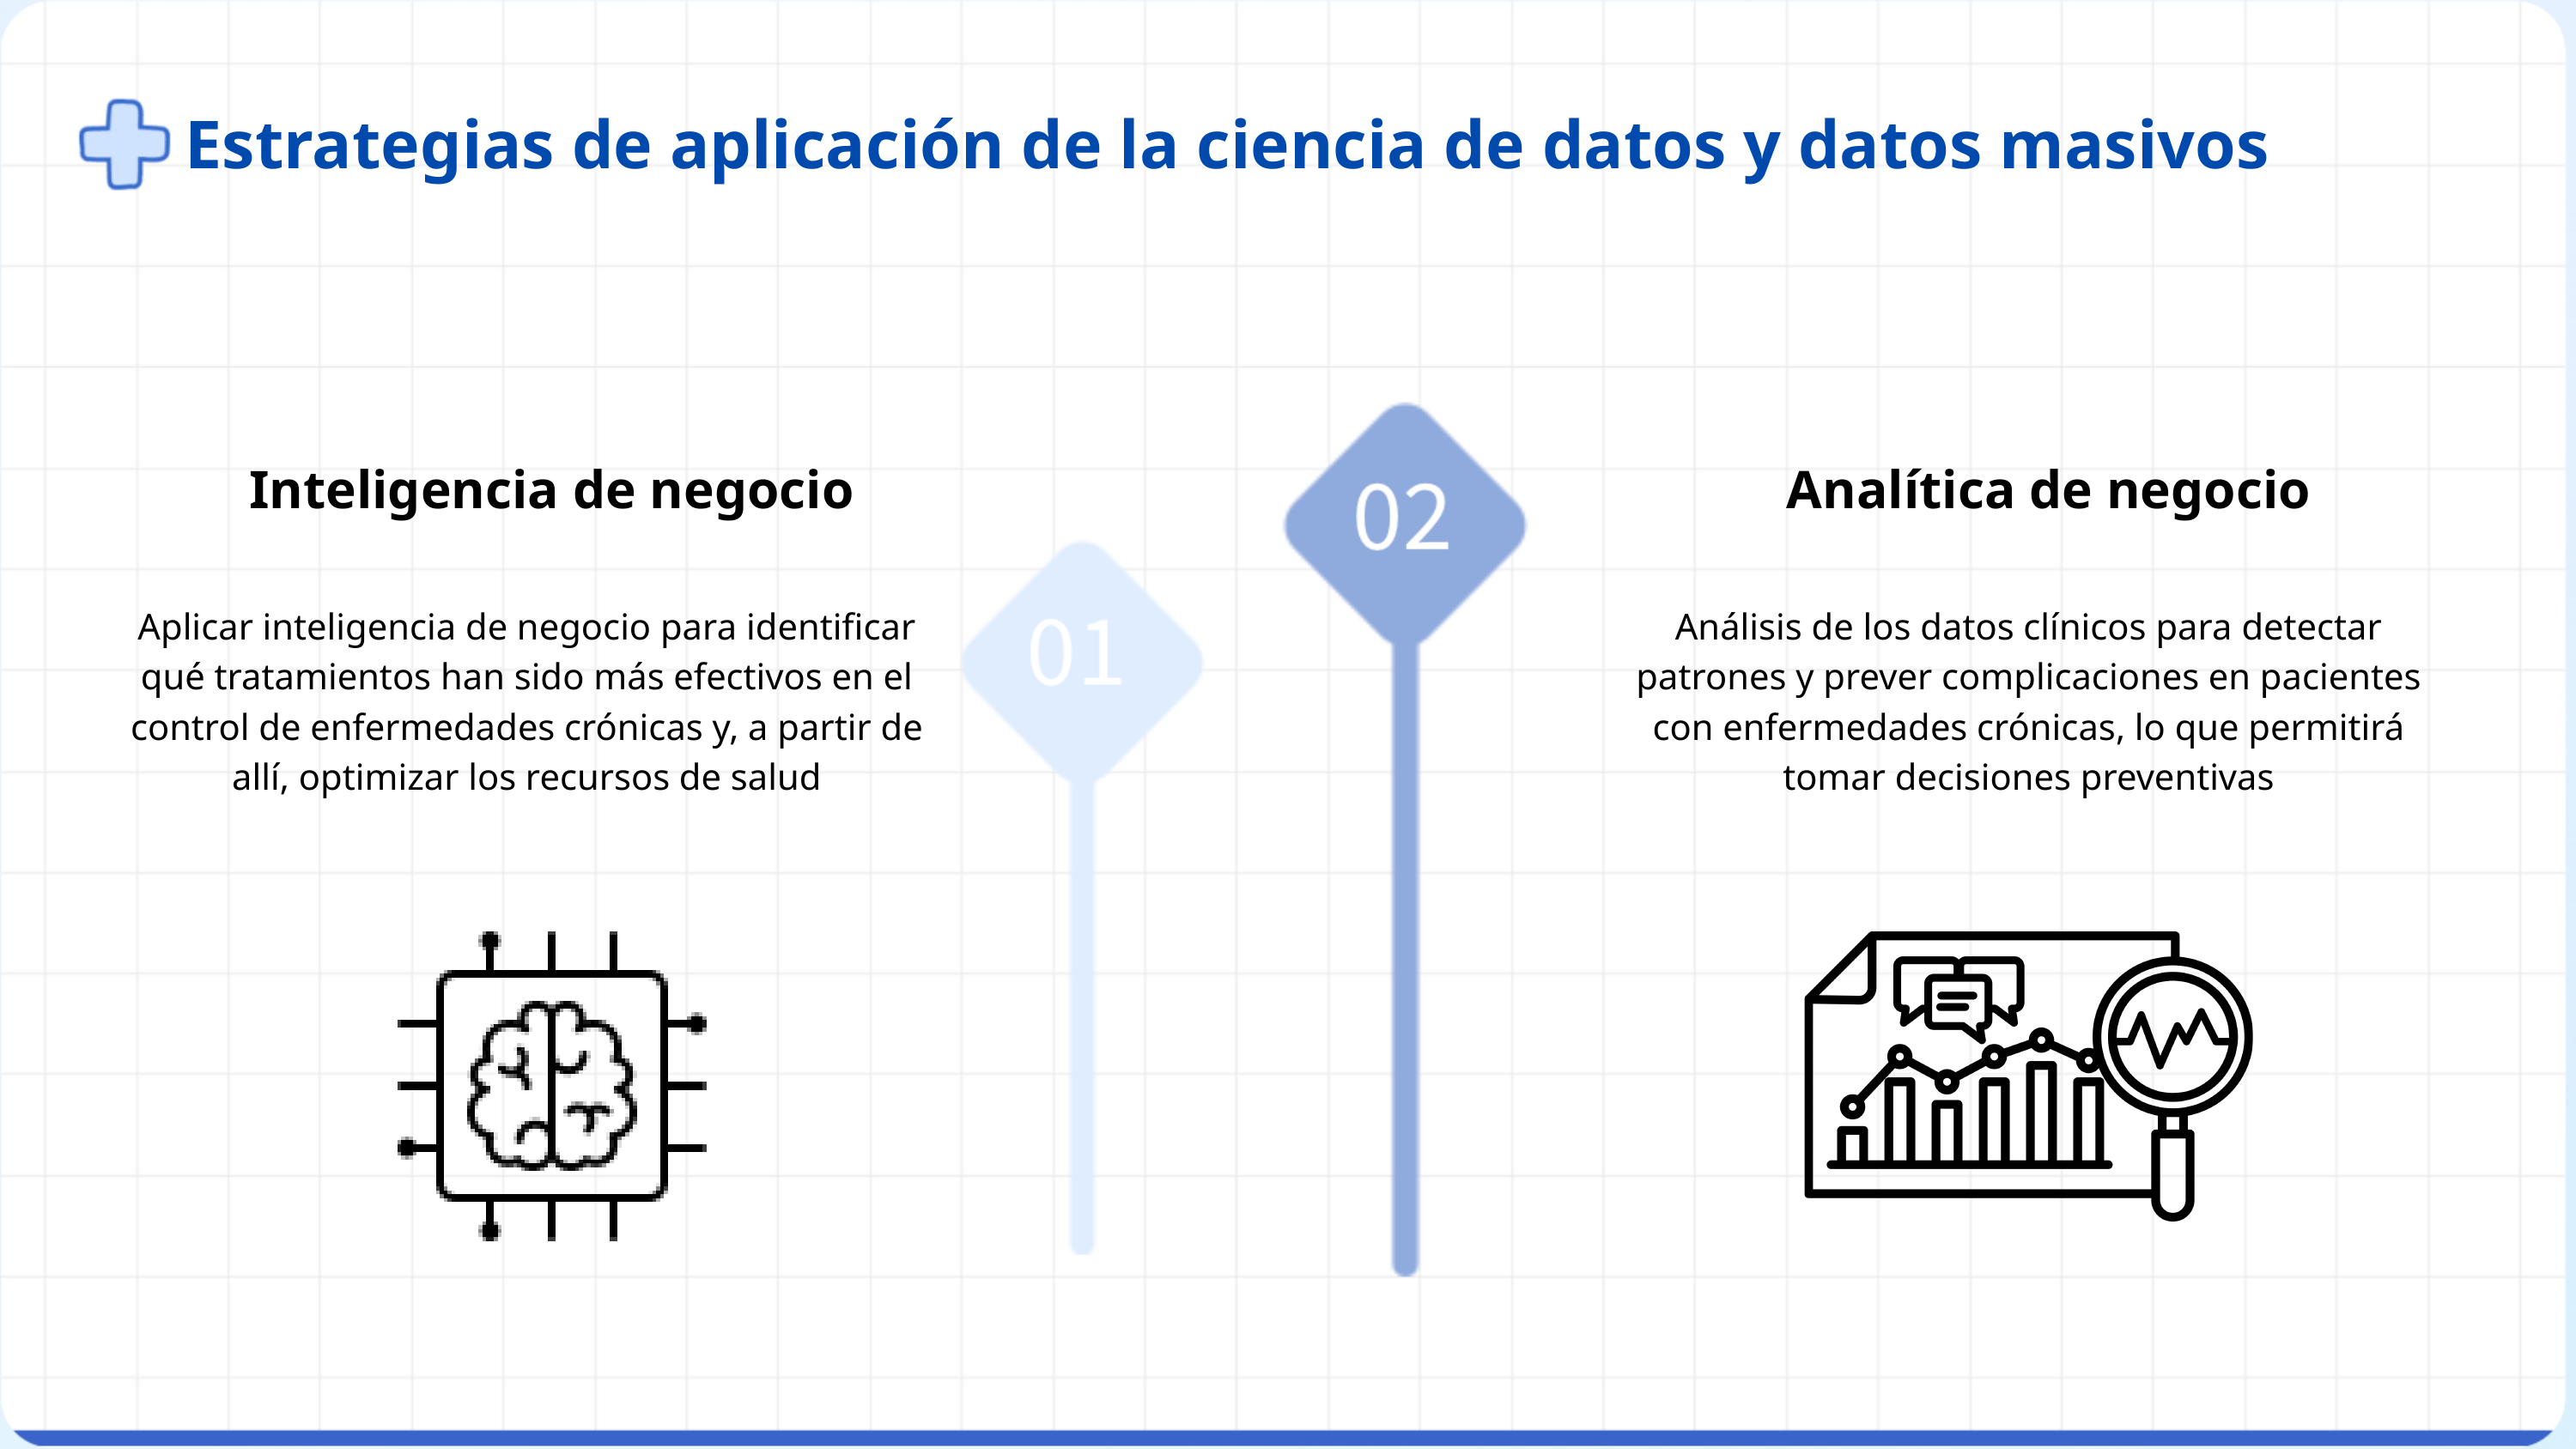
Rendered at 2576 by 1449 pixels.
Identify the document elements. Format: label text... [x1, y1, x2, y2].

text_box Análisis de los datos clínicos para detectar patrones y prever complicaciones en pacientes con enfermedades crónicas, lo que permitirá tomar decisiones preventivas [1603, 597, 2455, 848]
text_box Aplicar inteligencia de negocio para identificar qué tratamientos han sido más efectivos en el control de enfermedades crónicas y, a partir de allí, optimizar los recursos de salud [101, 597, 953, 848]
text_box [1804, 931, 2253, 1222]
text_box [398, 931, 707, 1241]
text_box Estrategias de aplicación de la ciencia de datos y datos masivos [163, 89, 2292, 183]
text_box Analítica de negocio [1667, 446, 2432, 519]
text_box [0, 0, 2576, 1449]
text_box Inteligencia de negocio [170, 446, 934, 519]
